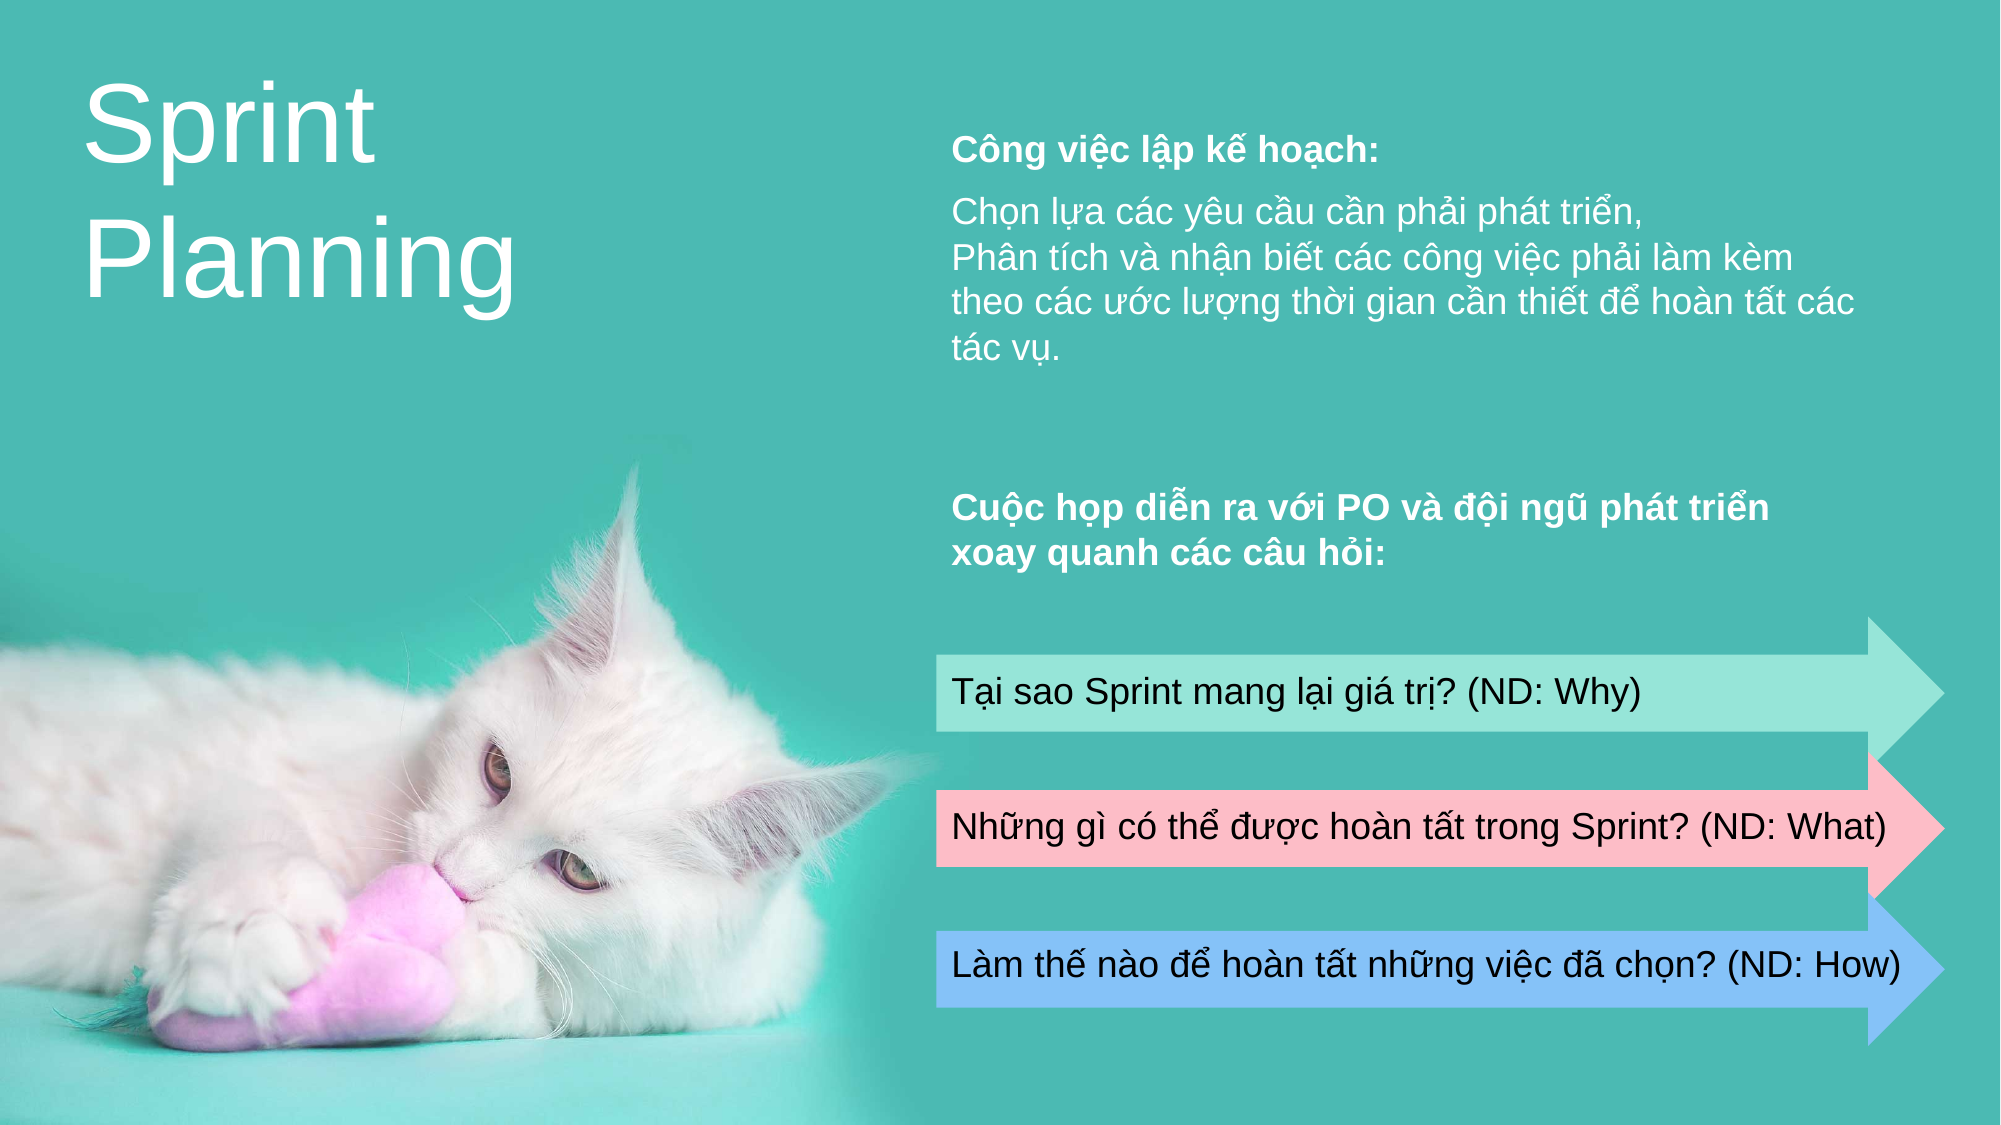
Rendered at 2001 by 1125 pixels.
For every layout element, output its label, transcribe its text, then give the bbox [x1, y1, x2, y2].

text_box Sprint Planning [67, 43, 706, 328]
text_box [935, 889, 1923, 1049]
text_box Làm thế nào để hoàn tất những việc đã chọn? (ND: How) [936, 932, 1945, 993]
picture [0, 0, 2001, 1125]
text_box Tại sao Sprint mang lại giá trị? (ND: Why) [936, 659, 1872, 720]
text_box [935, 749, 1920, 898]
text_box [936, 117, 1872, 378]
text_box Cuộc họp diễn ra với PO và đội ngũ phát triển xoay quanh các câu hỏi: [936, 475, 1872, 581]
text_box [935, 613, 1947, 761]
text_box Những gì có thể được hoàn tất trong Sprint? (ND: What) [936, 794, 1945, 855]
